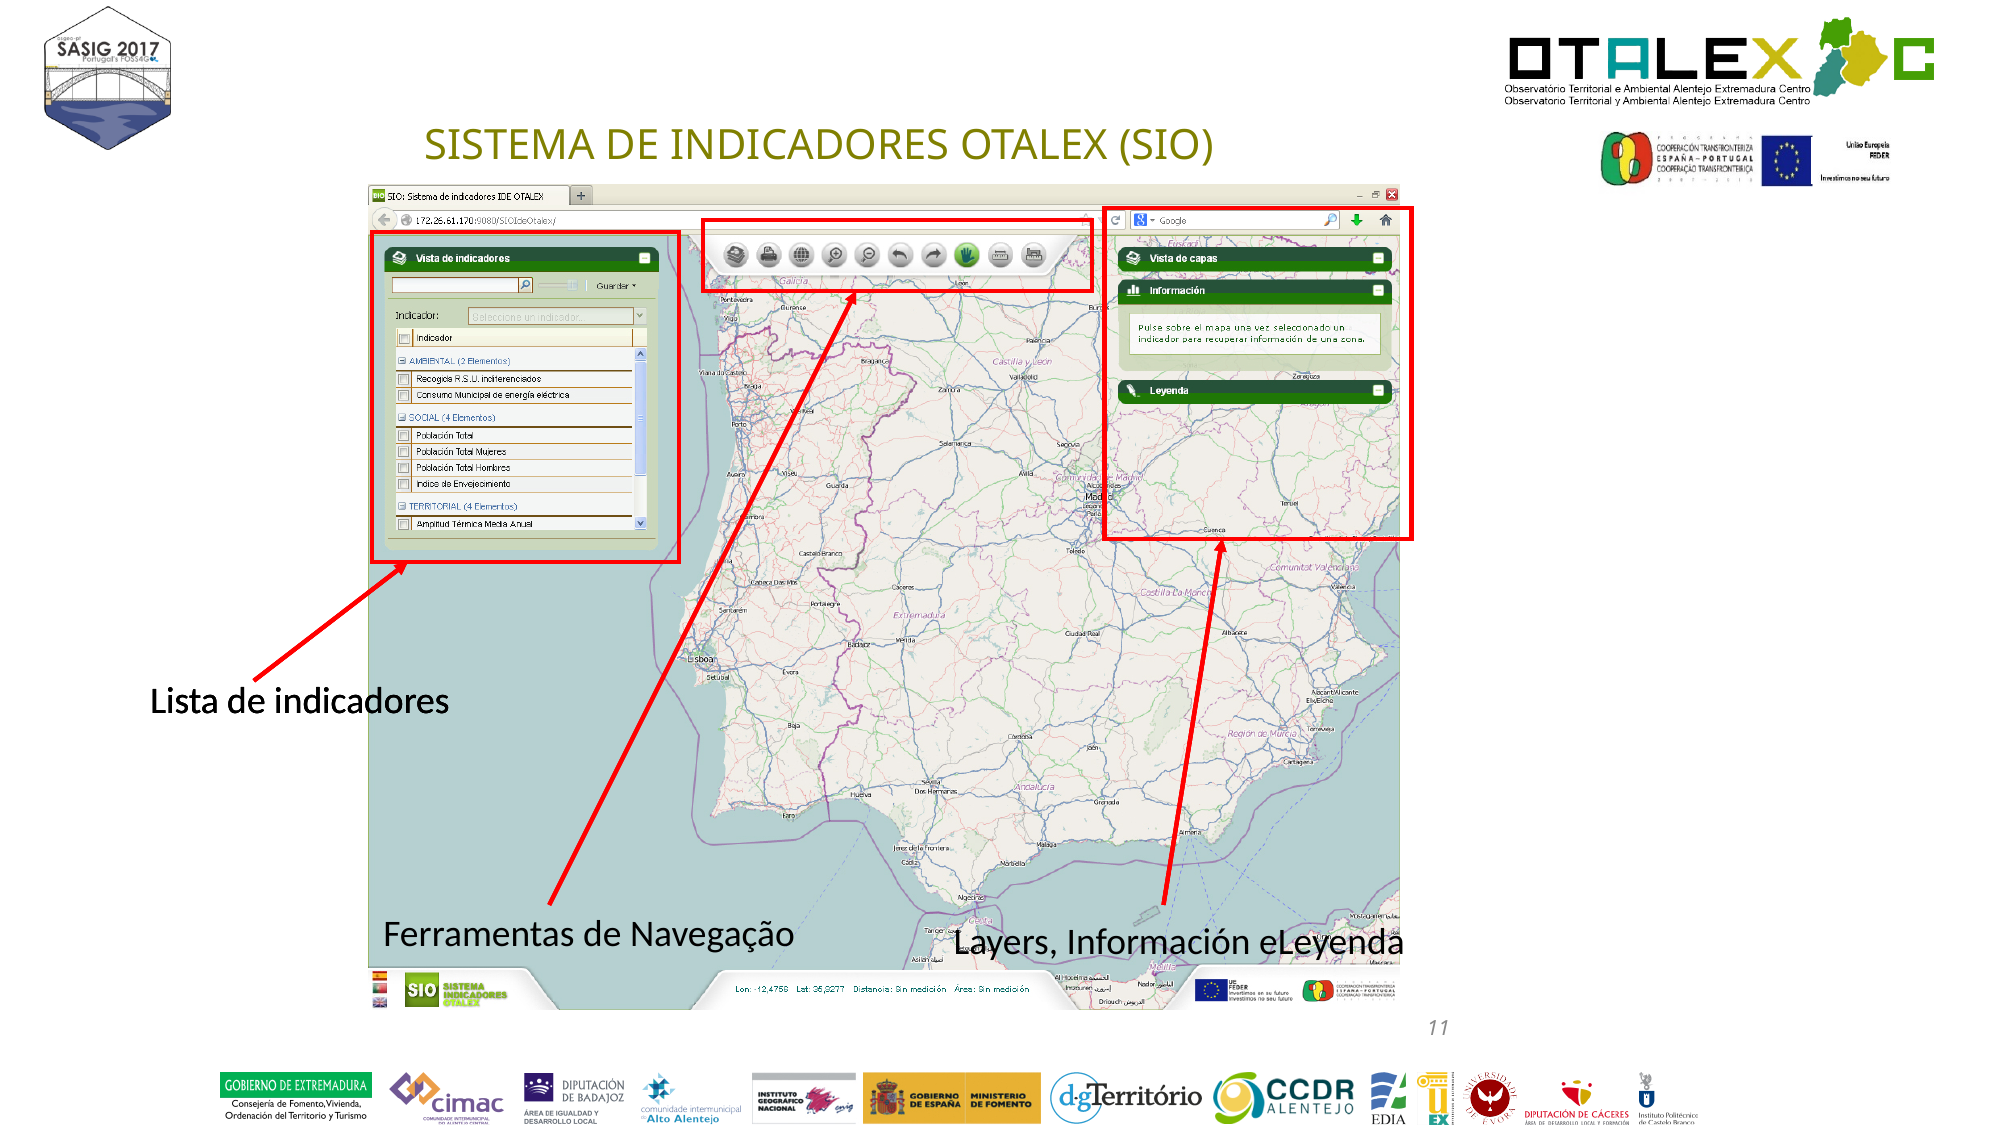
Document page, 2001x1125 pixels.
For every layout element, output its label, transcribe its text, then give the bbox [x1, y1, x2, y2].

picture [1504, 17, 1934, 106]
text_box 11 [1399, 1010, 1465, 1047]
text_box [938, 207, 1447, 970]
picture [368, 184, 1400, 1010]
picture [220, 1072, 1698, 1125]
text_box SISTEMA DE INDICADORES OTALEX (SIO) [0, 108, 1230, 178]
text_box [135, 231, 680, 729]
picture [1588, 131, 1893, 199]
picture [44, 6, 171, 108]
